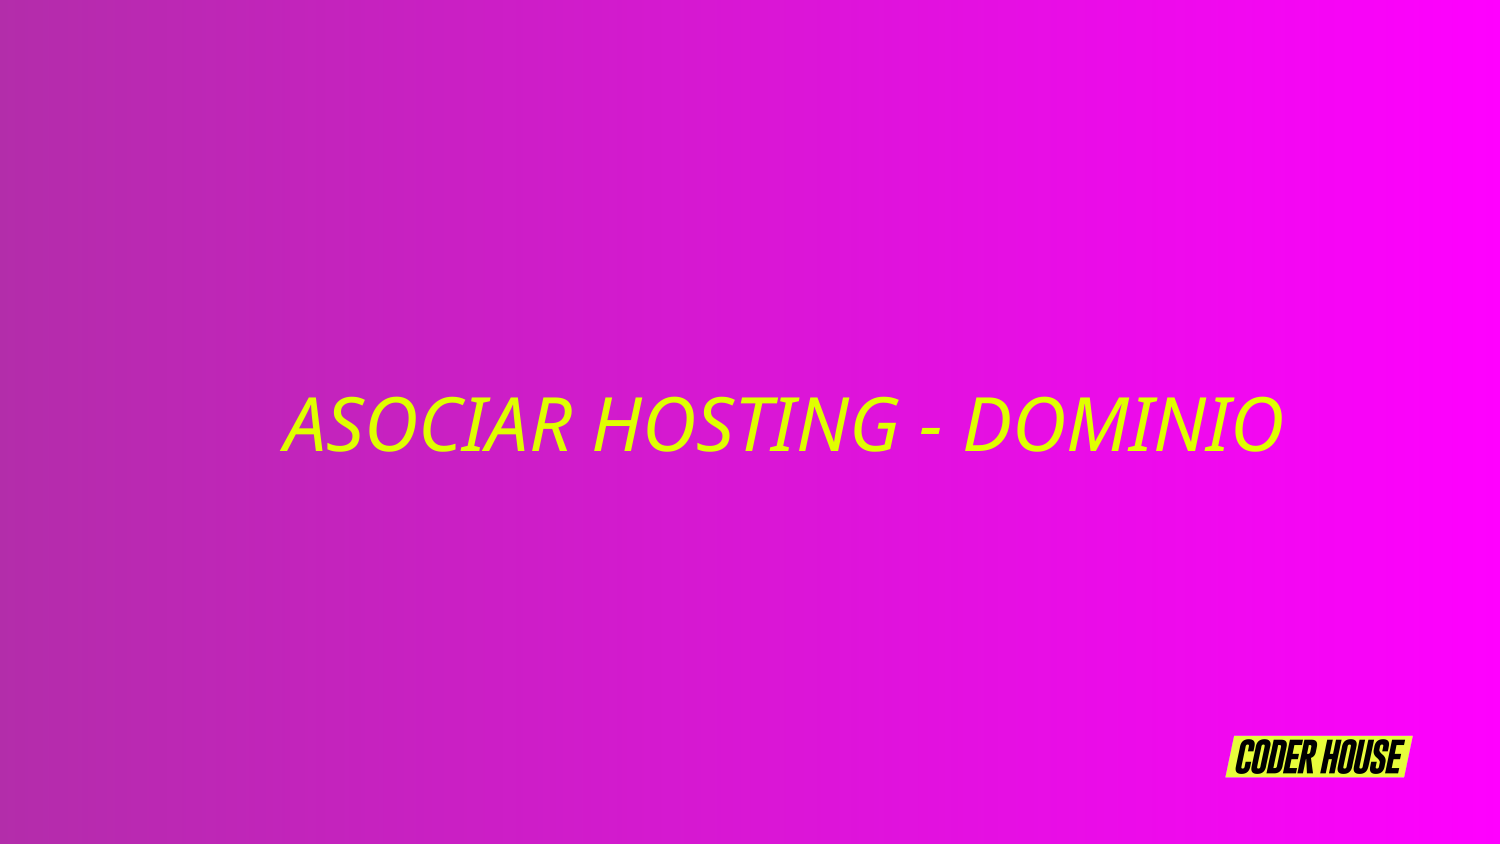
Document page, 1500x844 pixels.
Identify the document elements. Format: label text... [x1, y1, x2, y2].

text_box ASOCIAR HOSTING - DOMINIO [264, 340, 1306, 503]
picture [1221, 728, 1417, 784]
